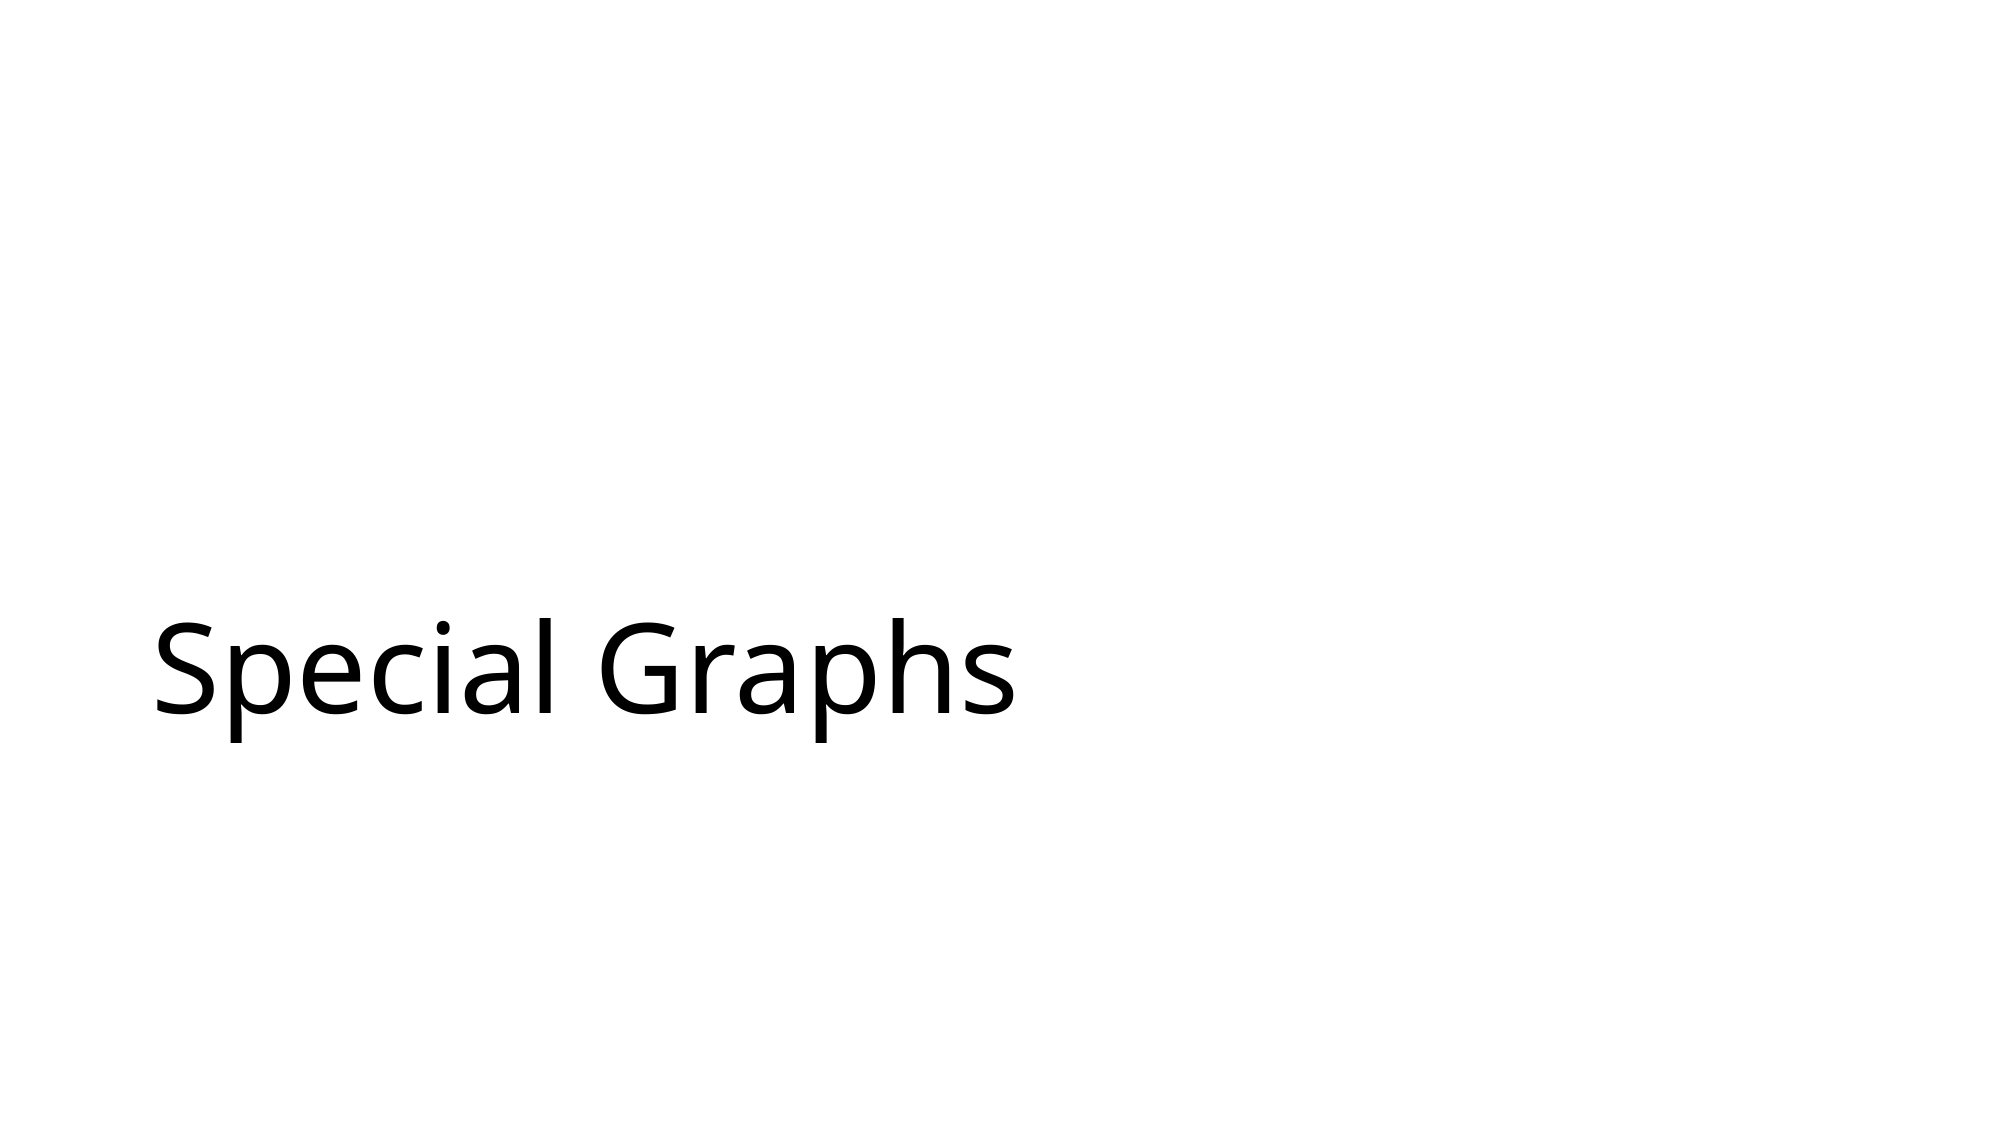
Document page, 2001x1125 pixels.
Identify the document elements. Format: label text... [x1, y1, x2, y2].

title Special Graphs [136, 280, 1862, 749]
